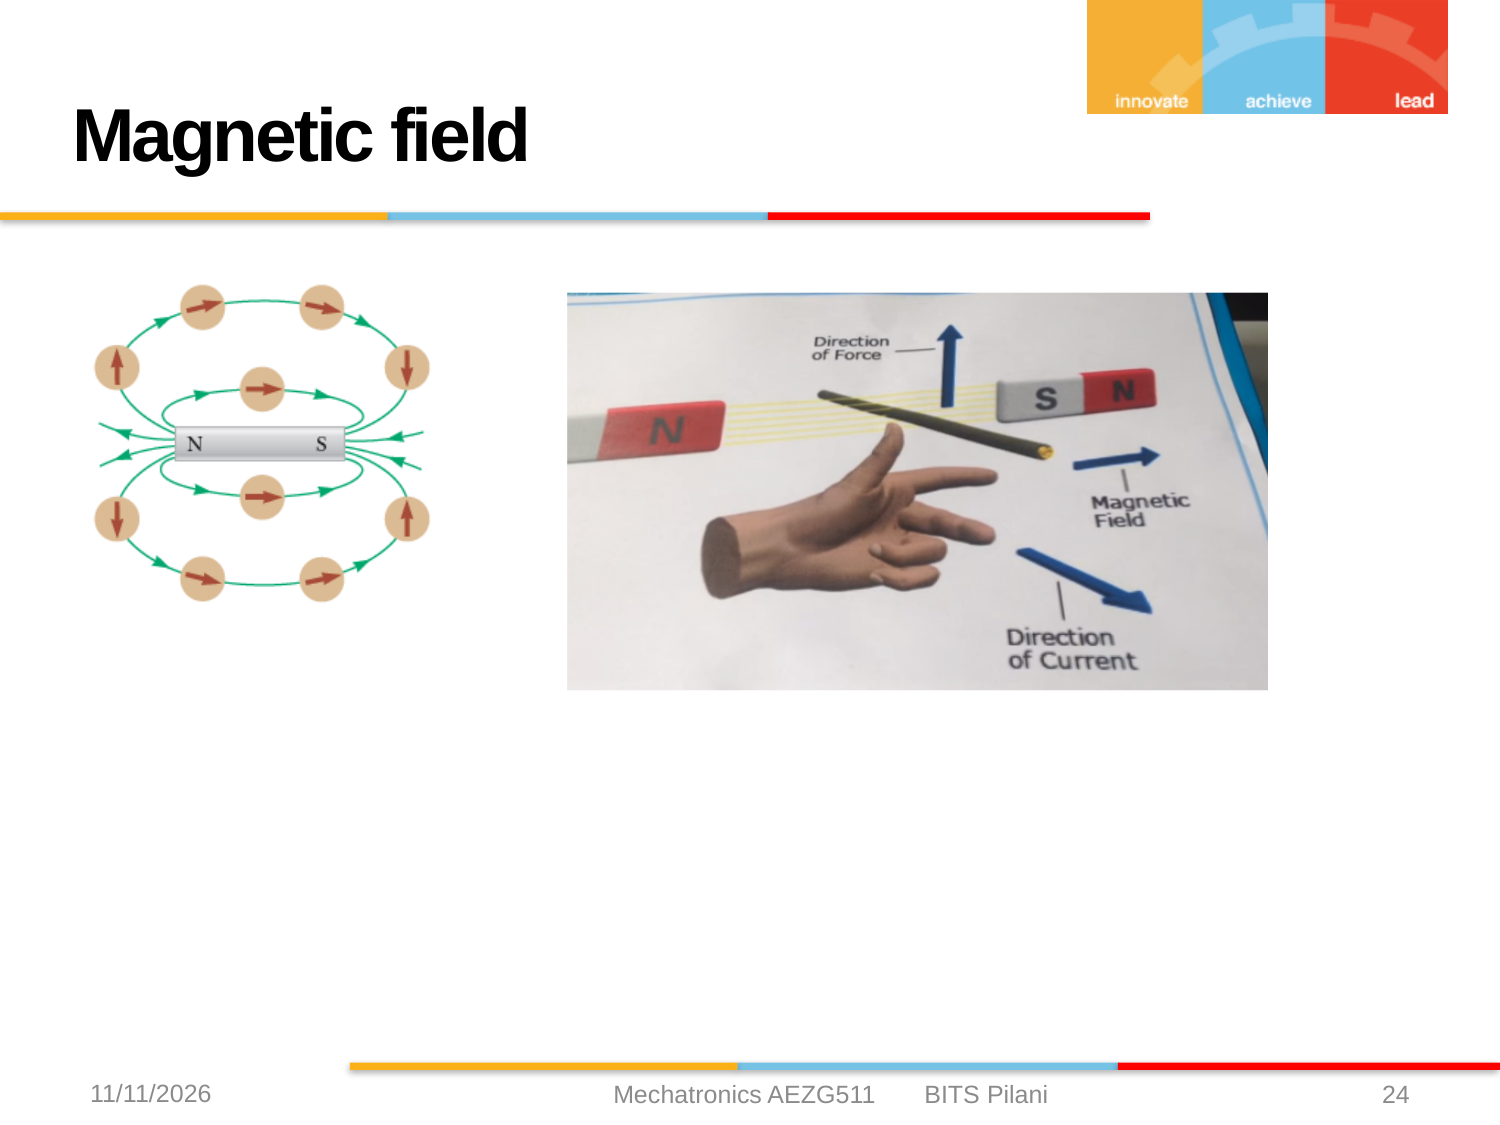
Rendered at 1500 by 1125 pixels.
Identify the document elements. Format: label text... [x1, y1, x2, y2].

title Magnetic field [57, 37, 1408, 225]
picture [74, 282, 444, 612]
picture [1087, 0, 1448, 114]
picture [562, 282, 1269, 701]
slide_number 24 [1250, 1062, 1425, 1125]
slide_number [75, 1062, 425, 1123]
footer Mechatronics AEZG511 BITS Pilani [474, 1062, 1188, 1125]
